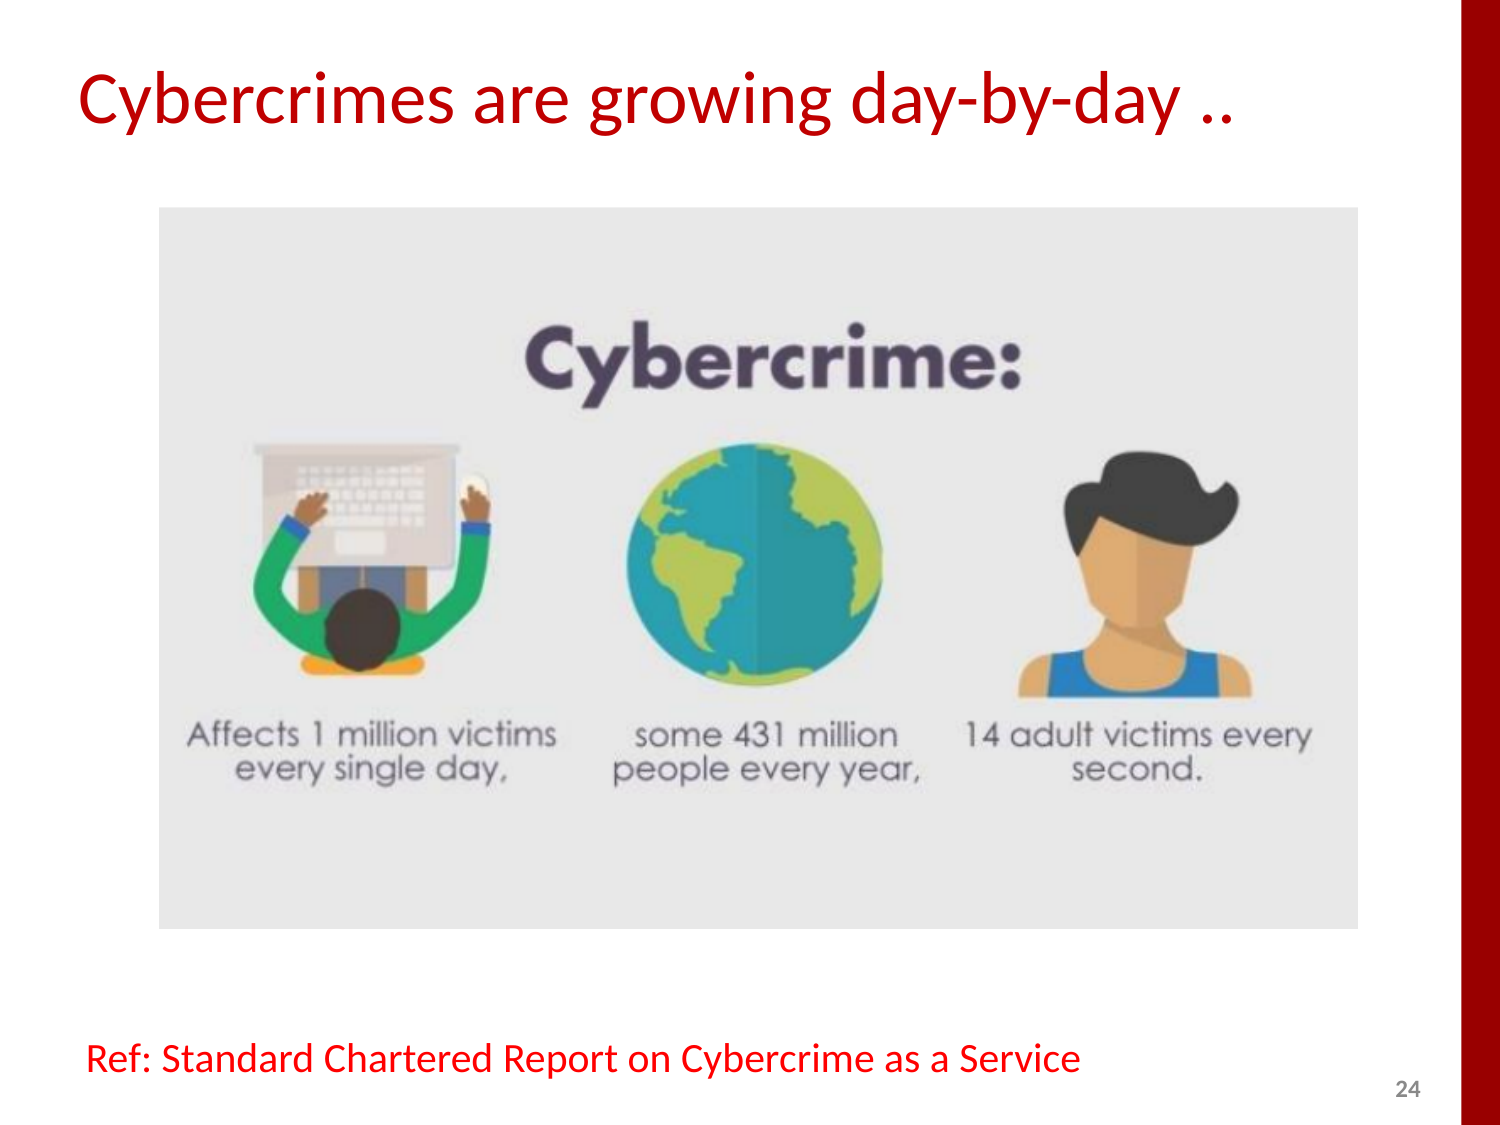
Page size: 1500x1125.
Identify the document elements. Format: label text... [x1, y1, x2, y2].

text_box Ref: Standard Chartered Report on Cybercrime as a Service [71, 1023, 1107, 1088]
picture [159, 206, 1358, 929]
title Cybercrimes are growing day-by-day .. [63, 30, 1310, 156]
